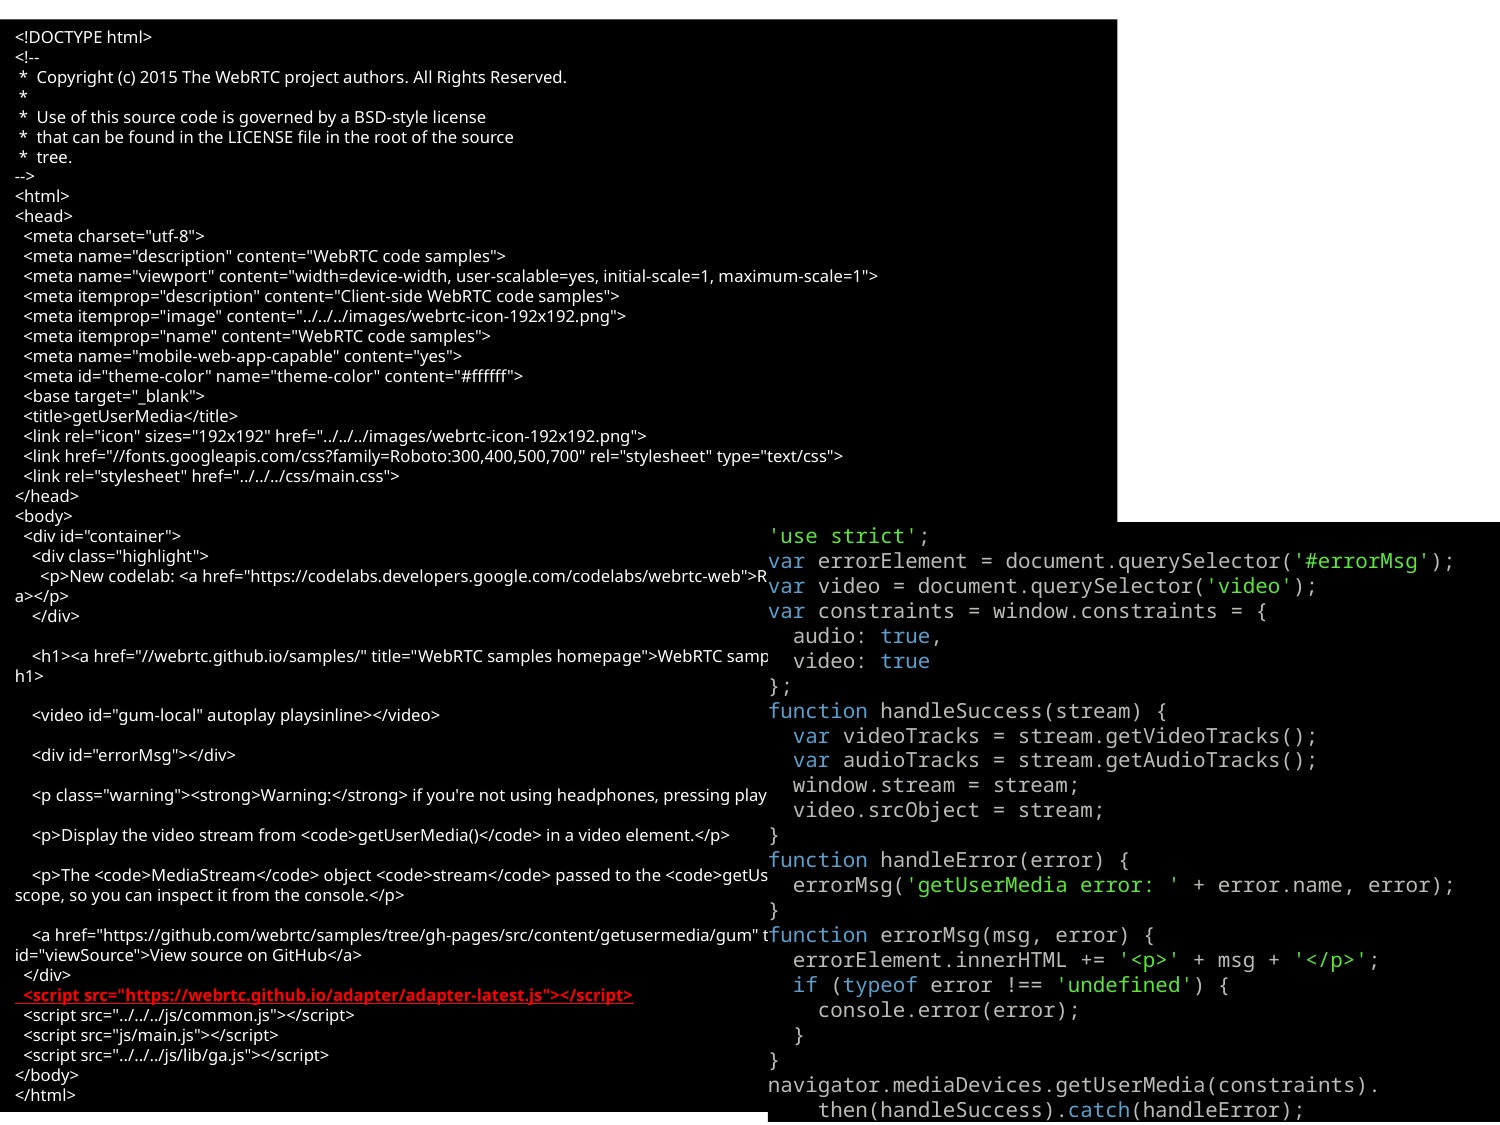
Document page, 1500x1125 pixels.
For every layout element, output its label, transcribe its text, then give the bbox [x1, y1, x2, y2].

text_box 'use strict'; var errorElement = document.querySelector('#errorMsg'); var video = document.querySelector('video'); var constraints = window.constraints = { audio: true, video: true }; function handleSuccess(stream) { var videoTracks = stream.getVideoTracks(); var audioTracks = stream.getAudioTracks(); window.stream = stream; video.srcObject = stream; } function handleError(error) { errorMsg('getUserMedia error: ' + error.name, error); } function errorMsg(msg, error) { errorElement.innerHTML += '<p>' + msg + '</p>'; if (typeof error !== 'undefined') { console.error(error); } } navigator.mediaDevices.getUserMedia(constraints). then(handleSuccess).catch(handleError); [767, 522, 1500, 1122]
text_box <!DOCTYPE html> <!-- * Copyright (c) 2015 The WebRTC project authors. All Rights Reserved. * * Use of this source code is governed by a BSD-style license * that can be found in the LICENSE file in the root of the source * tree. --> <html> <head> <meta charset="utf-8"> <meta name="description" content="WebRTC code samples"> <meta name="viewport" content="width=device-width, user-scalable=yes, initial-scale=1, maximum-scale=1"> <meta itemprop="description" content="Client-side WebRTC code samples"> <meta itemprop="image" content="../../../images/webrtc-icon-192x192.png"> <meta itemprop="name" content="WebRTC code samples"> <meta name="mobile-web-app-capable" content="yes"> <meta id="theme-color" name="theme-color" content="#ffffff"> <base target="_blank"> <title>getUserMedia</title> <link rel="icon" sizes="192x192" href="../../../images/webrtc-icon-192x192.png"> <link href="//fonts.googleapis.com/css?family=Roboto:300,400,500,700" rel="stylesheet" type="text/css"> <link rel="stylesheet" href="../../../css/main.css"> </head> <body> <div id="container"> <div class="highlight"> <p>New codelab: <a href="https://codelabs.developers.google.com/codelabs/webrtc-web">Realtime communication with WebRTC</a></p> </div> <h1><a href="//webrtc.github.io/samples/" title="WebRTC samples homepage">WebRTC samples</a> <span>getUserMedia</span></h1> <video id="gum-local" autoplay playsinline></video> <div id="errorMsg"></div> <p class="warning"><strong>Warning:</strong> if you're not using headphones, pressing play will cause feedback.</p> <p>Display the video stream from <code>getUserMedia()</code> in a video element.</p> <p>The <code>MediaStream</code> object <code>stream</code> passed to the <code>getUserMedia()</code> callback is in global scope, so you can inspect it from the console.</p> <a href="https://github.com/webrtc/samples/tree/gh-pages/src/content/getusermedia/gum" title="View source for this page on GitHub" id="viewSource">View source on GitHub</a> </div> <script src="https://webrtc.github.io/adapter/adapter-latest.js"></script> <script src="../../../js/common.js"></script> <script src="js/main.js"></script> <script src="../../../js/lib/ga.js"></script> </body> </html> [0, 19, 1118, 1112]
